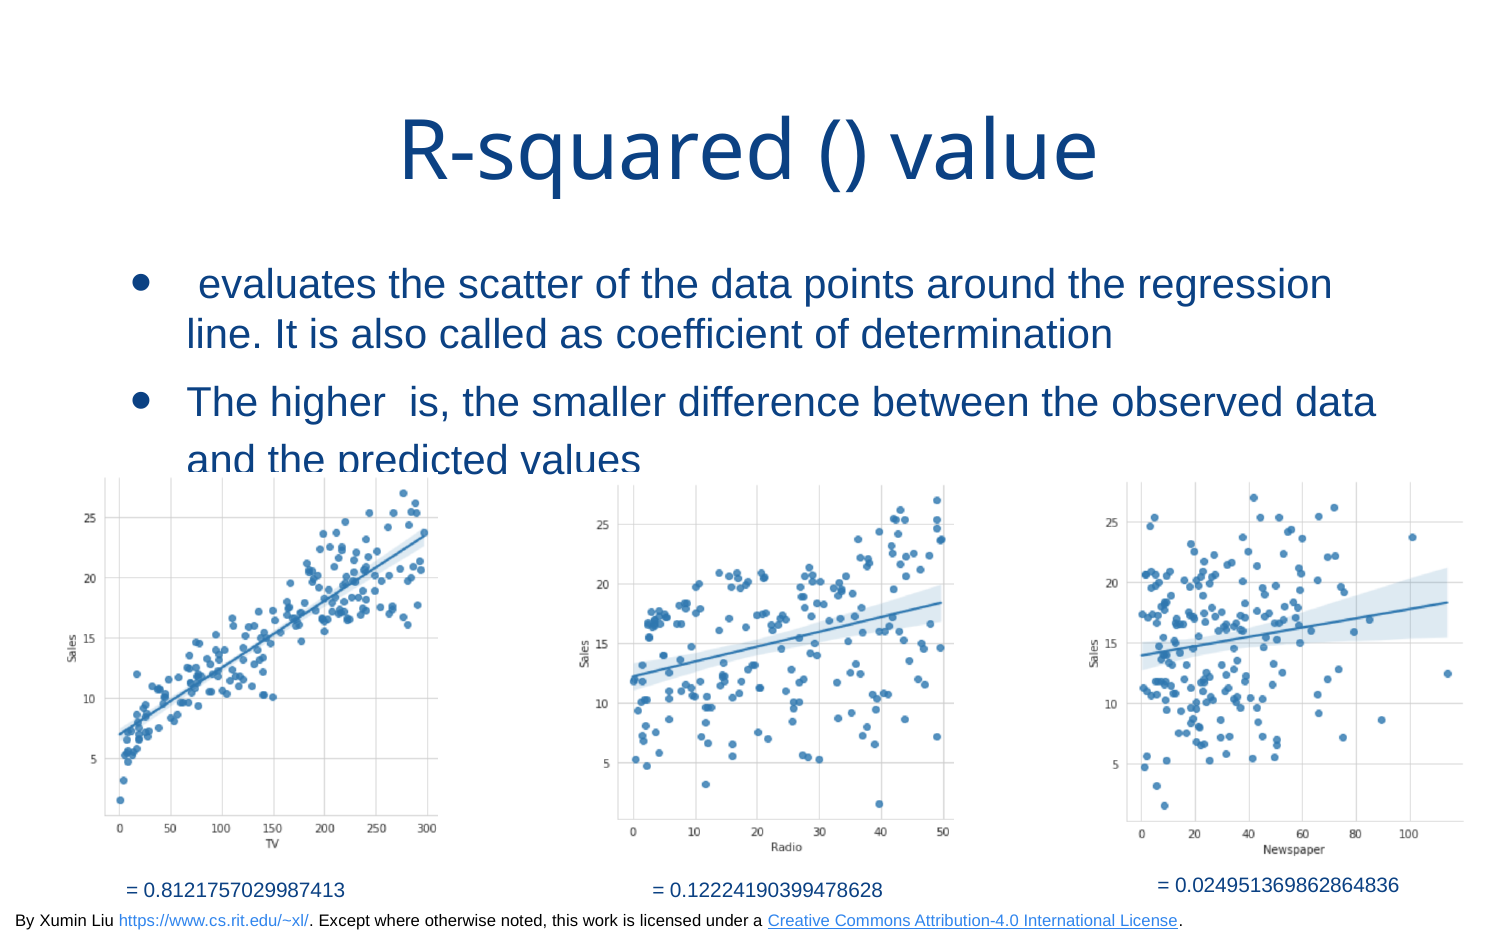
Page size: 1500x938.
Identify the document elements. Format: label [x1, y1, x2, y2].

picture [1078, 471, 1466, 865]
picture [65, 472, 438, 852]
picture [572, 472, 954, 861]
